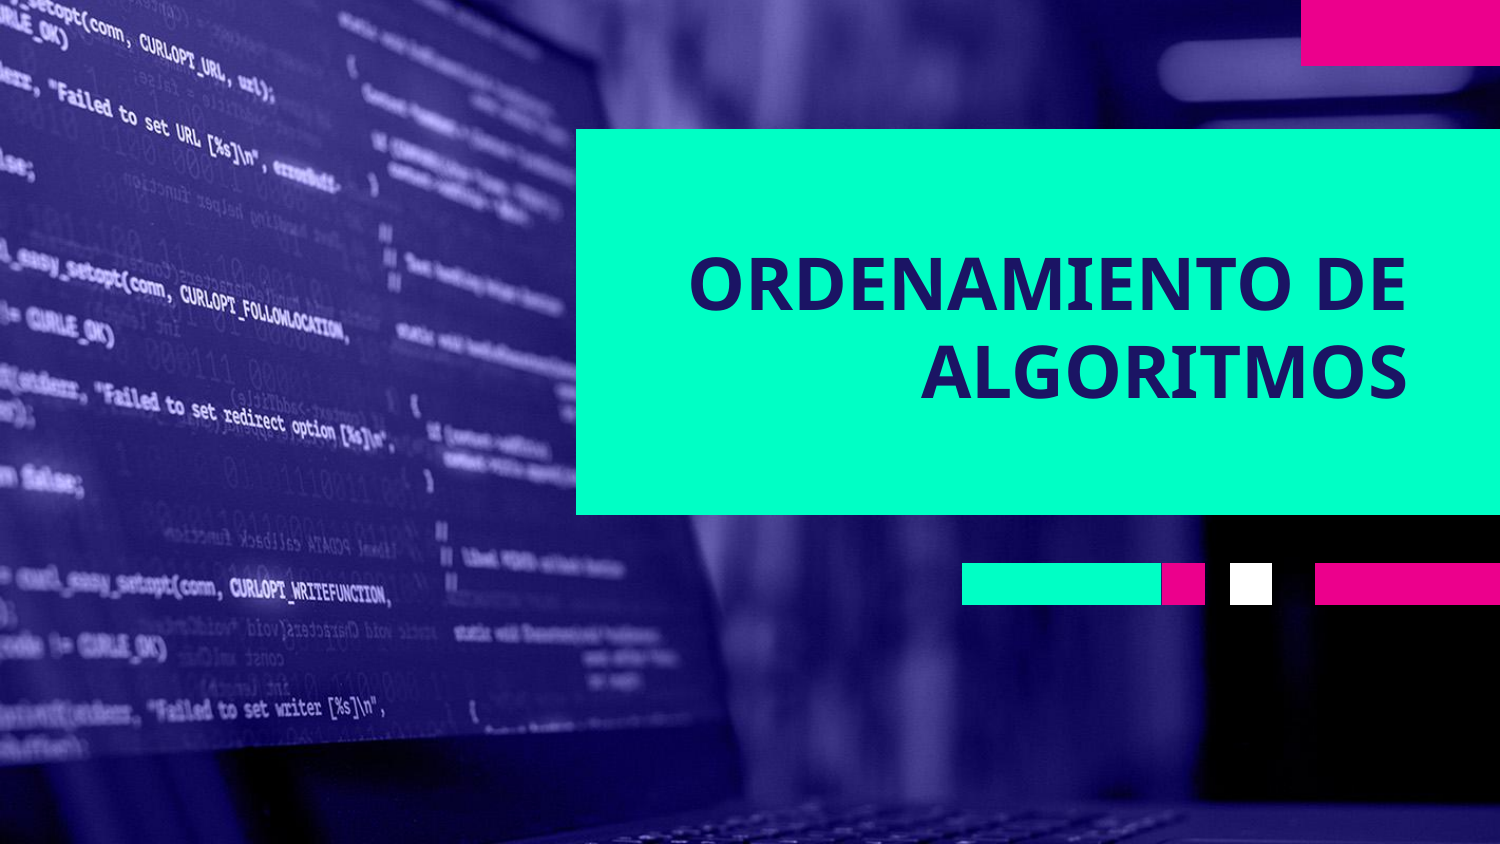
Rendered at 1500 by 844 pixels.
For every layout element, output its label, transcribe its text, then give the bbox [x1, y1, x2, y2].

title ORDENAMIENTO DE ALGORITMOS [617, 166, 1424, 485]
picture [0, 0, 1500, 844]
